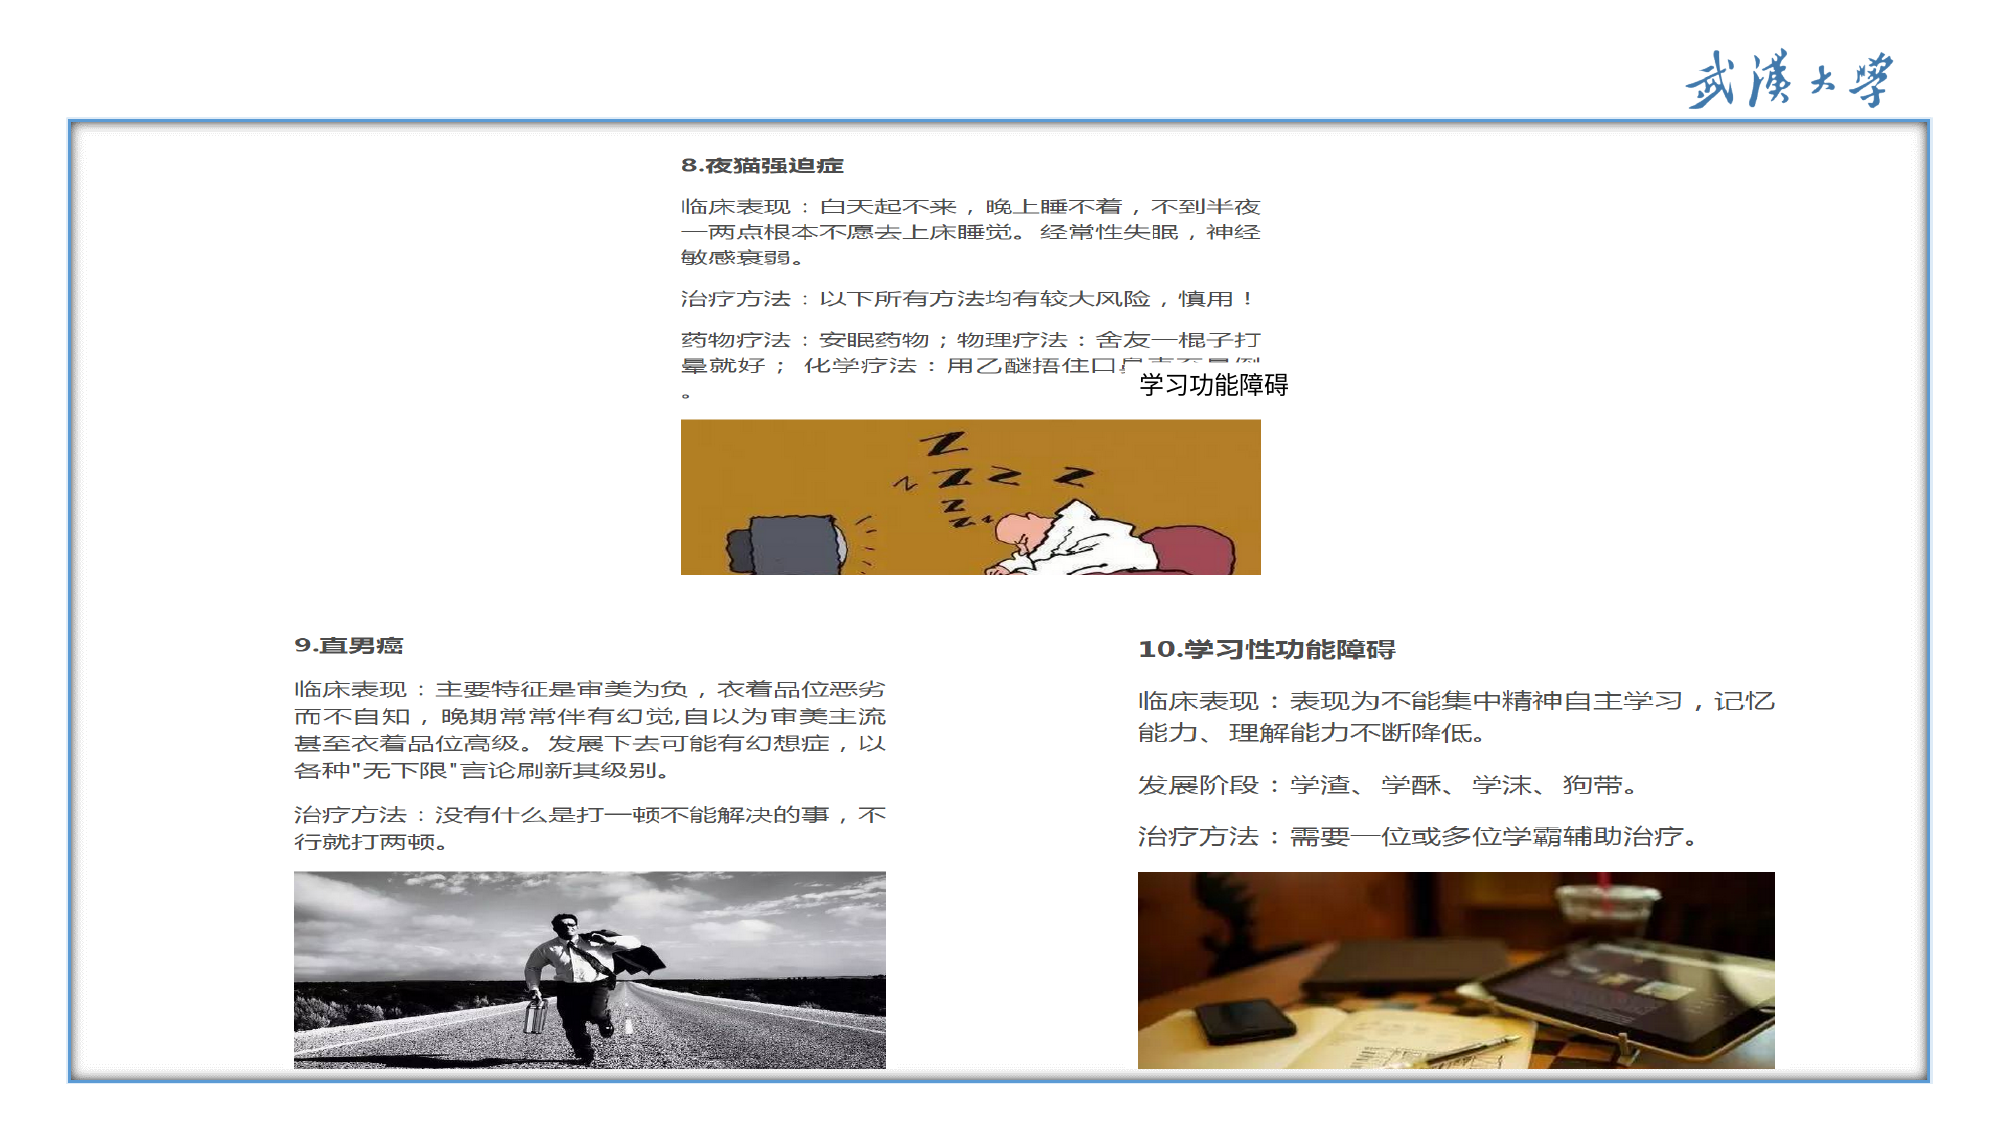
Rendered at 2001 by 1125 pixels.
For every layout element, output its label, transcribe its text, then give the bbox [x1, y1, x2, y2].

picture [66, 117, 1933, 1084]
text_box 学习功能障碍 [1276, 362, 1325, 408]
